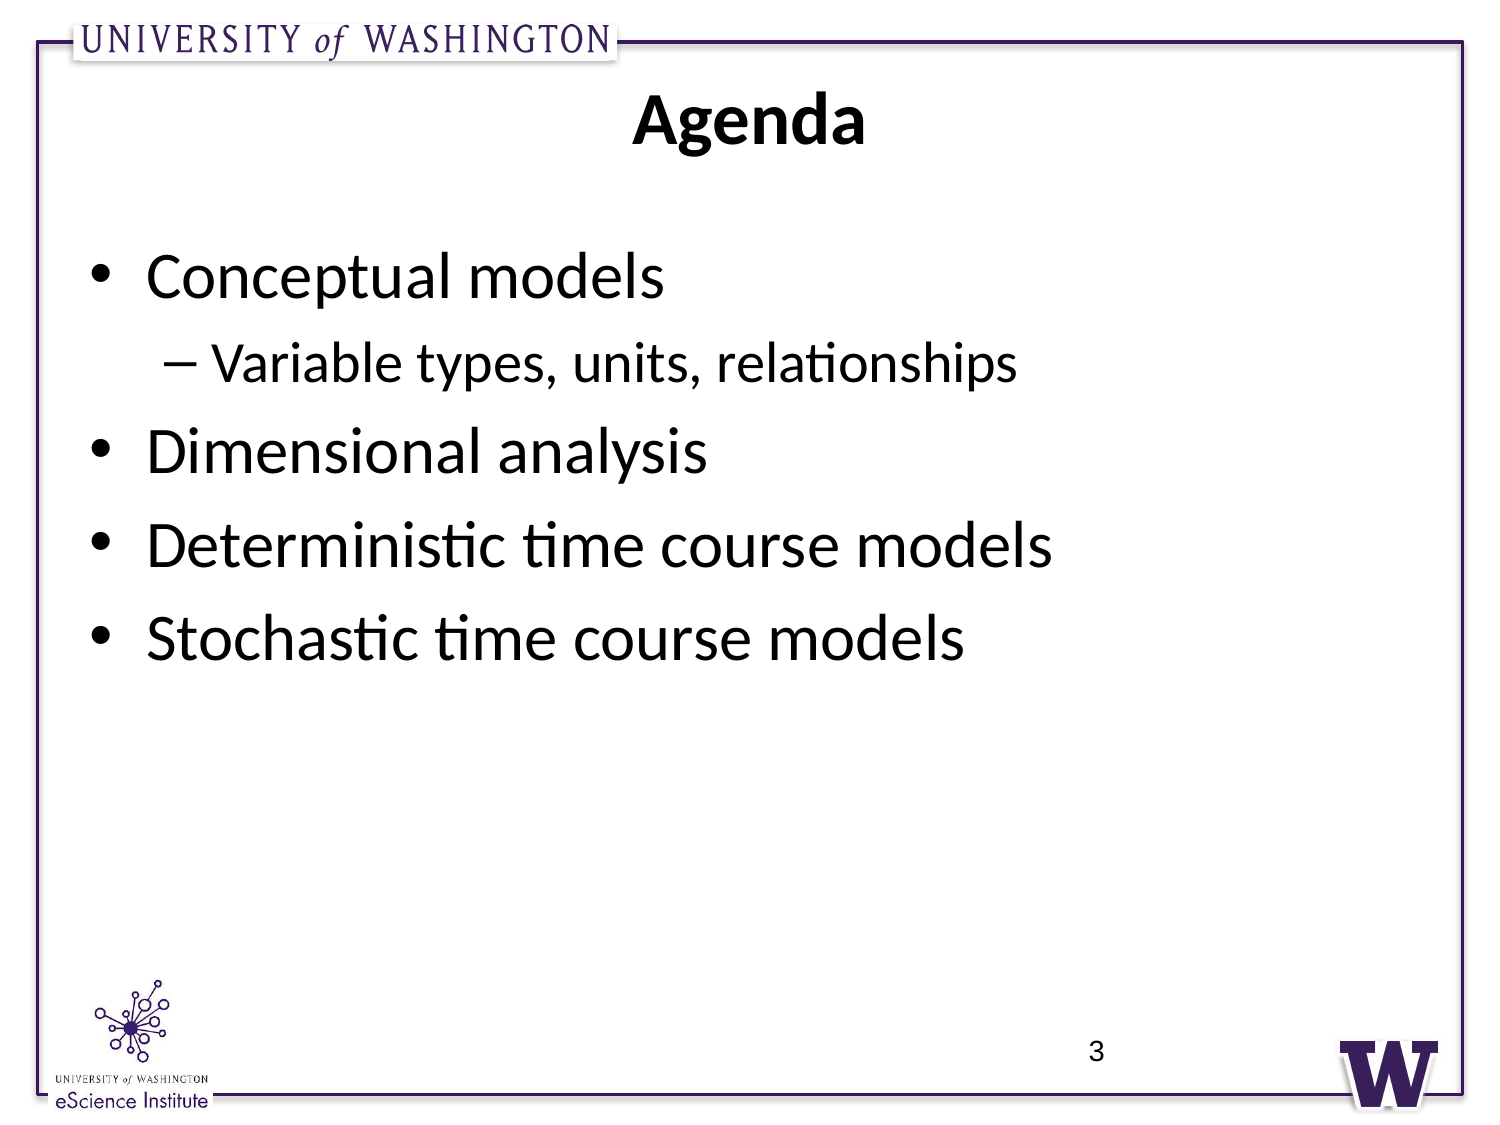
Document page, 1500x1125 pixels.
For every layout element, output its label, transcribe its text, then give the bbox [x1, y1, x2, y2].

picture [48, 978, 213, 1113]
list Conceptual models Variable types, units, relationships Dimensional analysis Deterministic time course models Stochastic time course models [75, 224, 1425, 975]
picture [81, 24, 609, 61]
picture [1340, 1041, 1438, 1107]
slide_number 3 [1073, 1025, 1300, 1085]
title Agenda [75, 62, 1425, 200]
